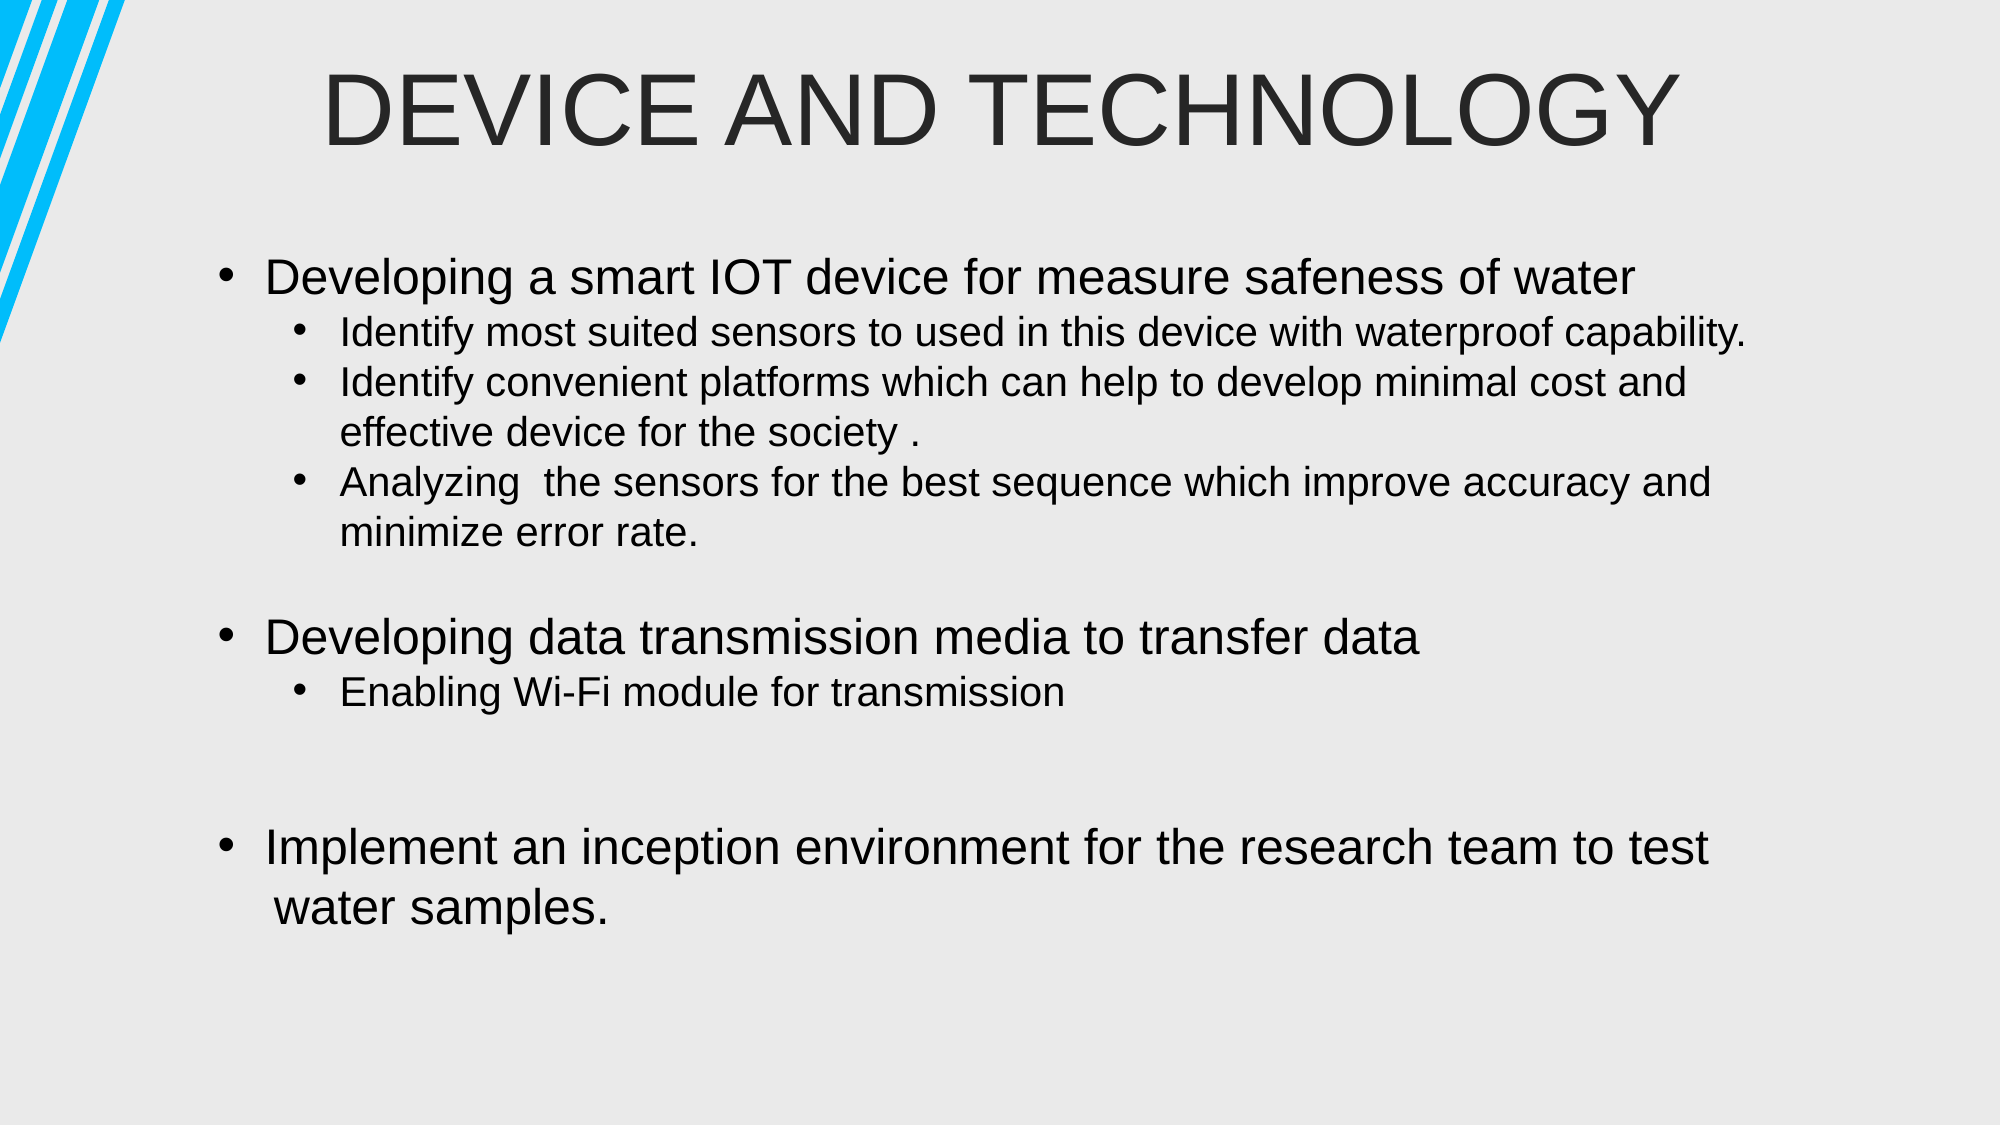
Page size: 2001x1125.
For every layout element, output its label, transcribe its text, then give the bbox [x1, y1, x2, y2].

list DEVICE AND TECHNOLOGY [53, 55, 1952, 175]
text_box Developing a smart IOT device for measure safeness of water Identify most suited sensors to used in this device with waterproof capability. Identify convenient platforms which can help to develop minimal cost and effective device for the society . Analyzing the sensors for the best sequence which improve accuracy and minimize error rate. Developing data transmission media to transfer data Enabling Wi-Fi module for transmission Implement an inception environment for the research team to test water samples. [203, 236, 1867, 942]
